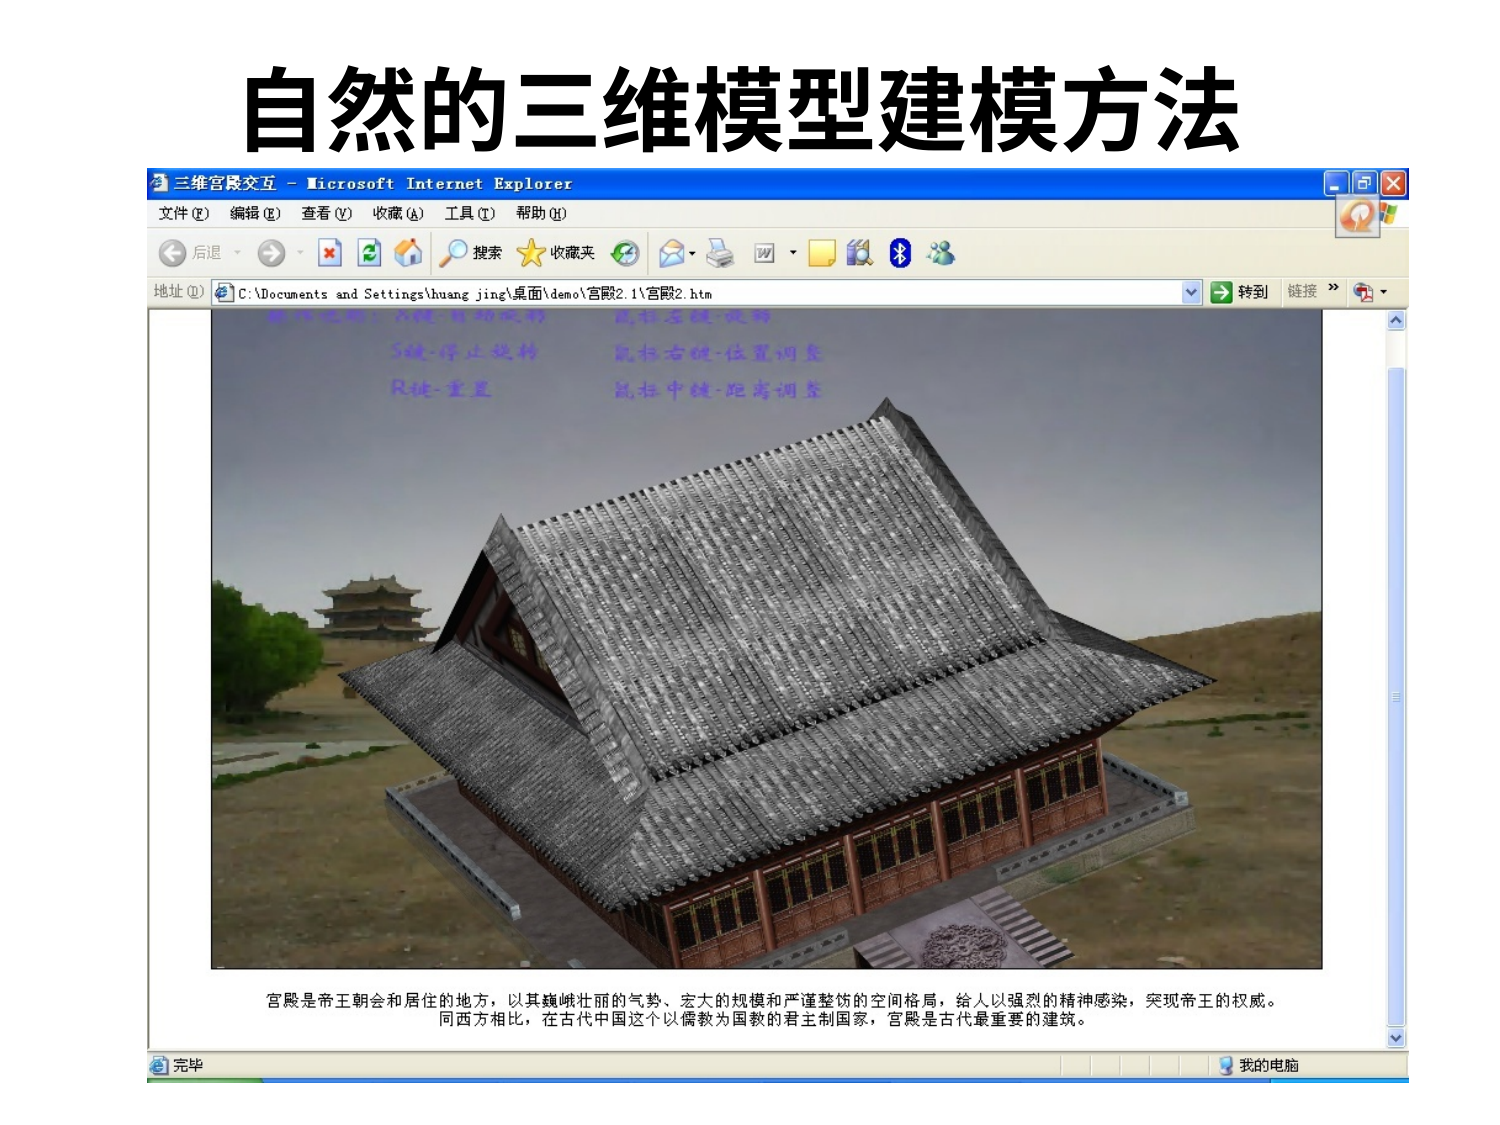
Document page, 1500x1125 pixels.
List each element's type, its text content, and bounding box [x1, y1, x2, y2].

picture [147, 168, 1409, 1083]
title 自然的三维模型建模方法 [75, 45, 1425, 233]
